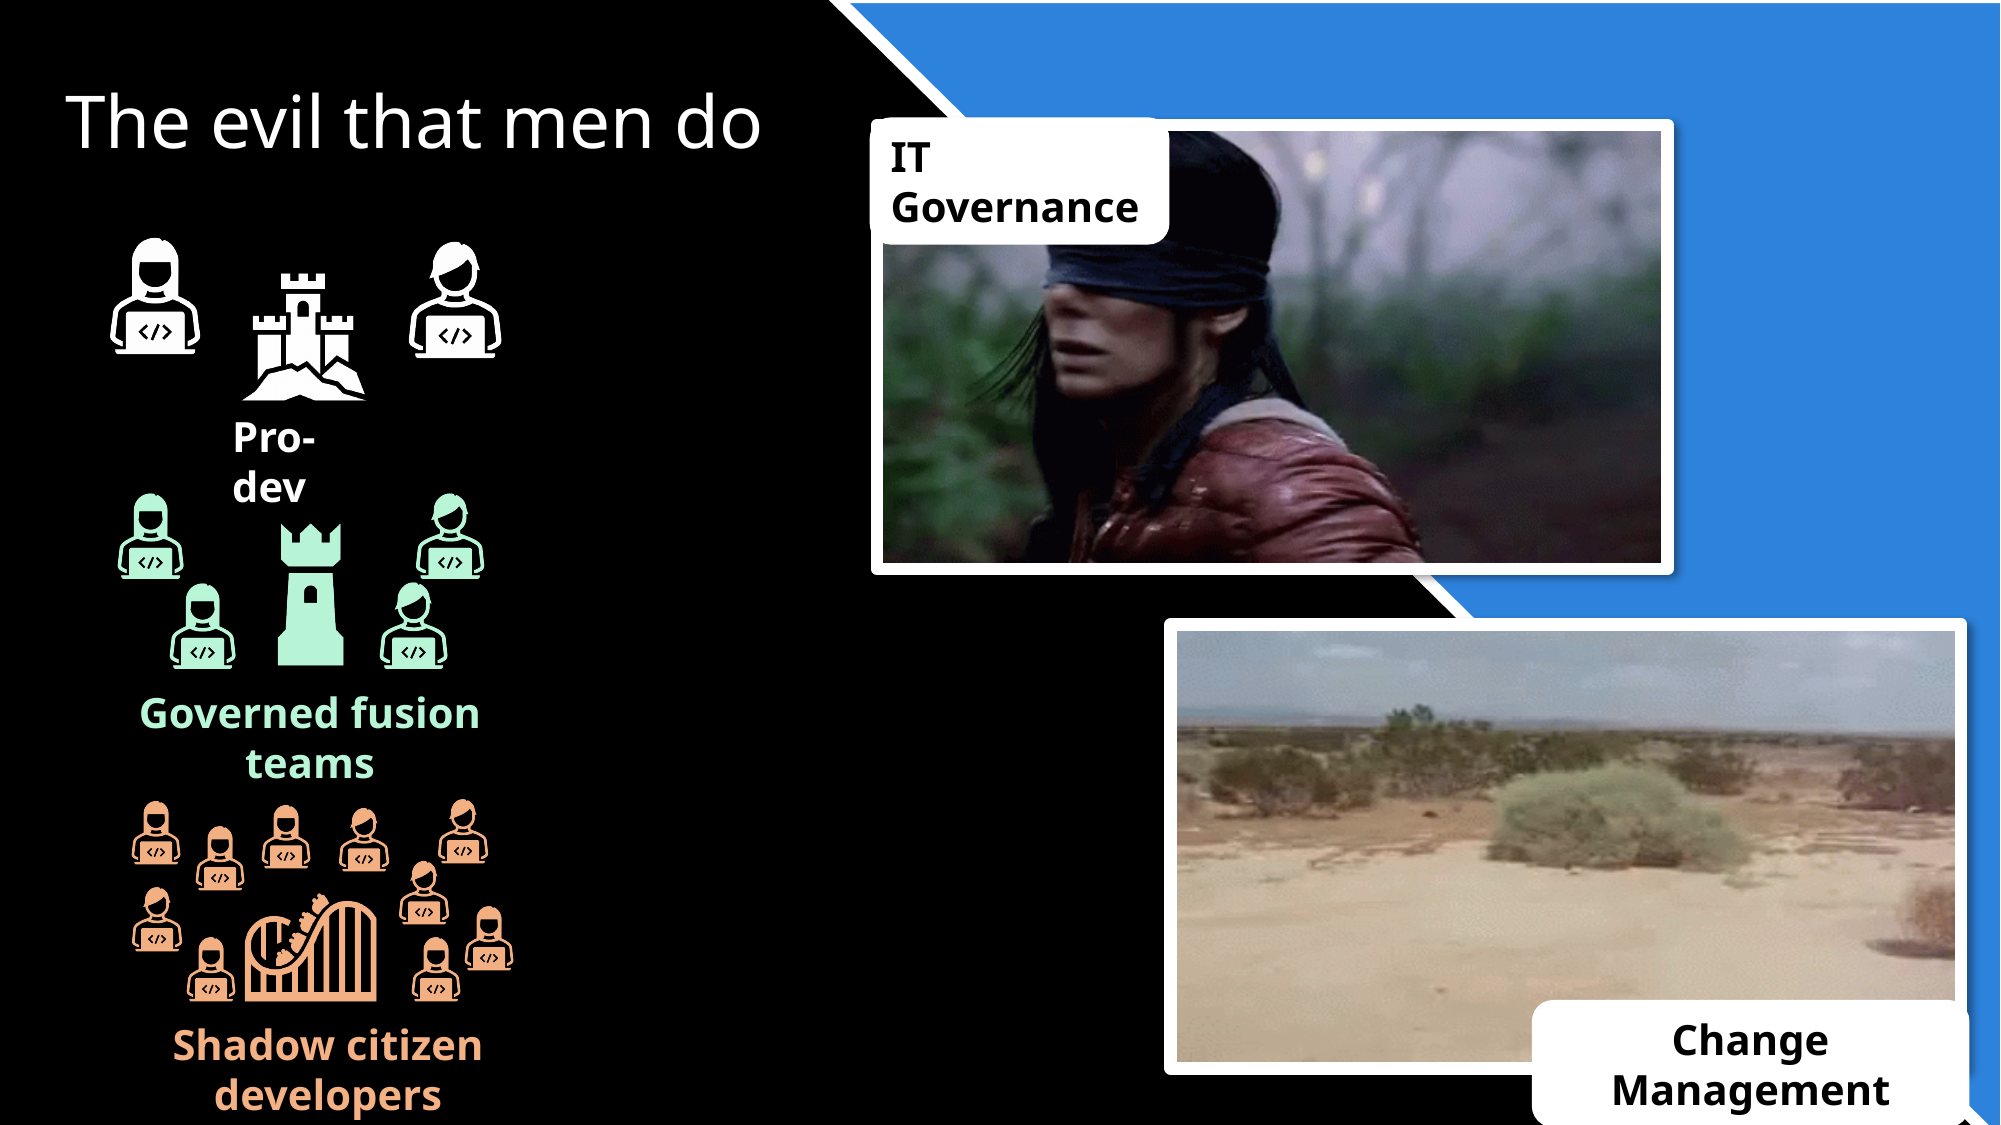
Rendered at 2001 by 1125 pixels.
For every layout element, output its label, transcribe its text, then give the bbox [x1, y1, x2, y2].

picture [328, 792, 525, 1003]
title The evil that men do [50, 16, 954, 235]
picture [1176, 630, 1955, 1063]
text_box Pro-dev [217, 403, 392, 519]
picture [229, 262, 380, 413]
text_box IT Governance [869, 117, 1168, 243]
picture [89, 225, 221, 357]
text_box Governed fusion teams [70, 678, 550, 794]
picture [120, 794, 386, 1025]
text_box Shadow citizen developers [76, 1011, 580, 1125]
text_box Change Management [1531, 1001, 1970, 1125]
text_box [836, 0, 2000, 1125]
picture [389, 229, 521, 361]
picture [102, 483, 499, 671]
picture [883, 131, 1662, 563]
